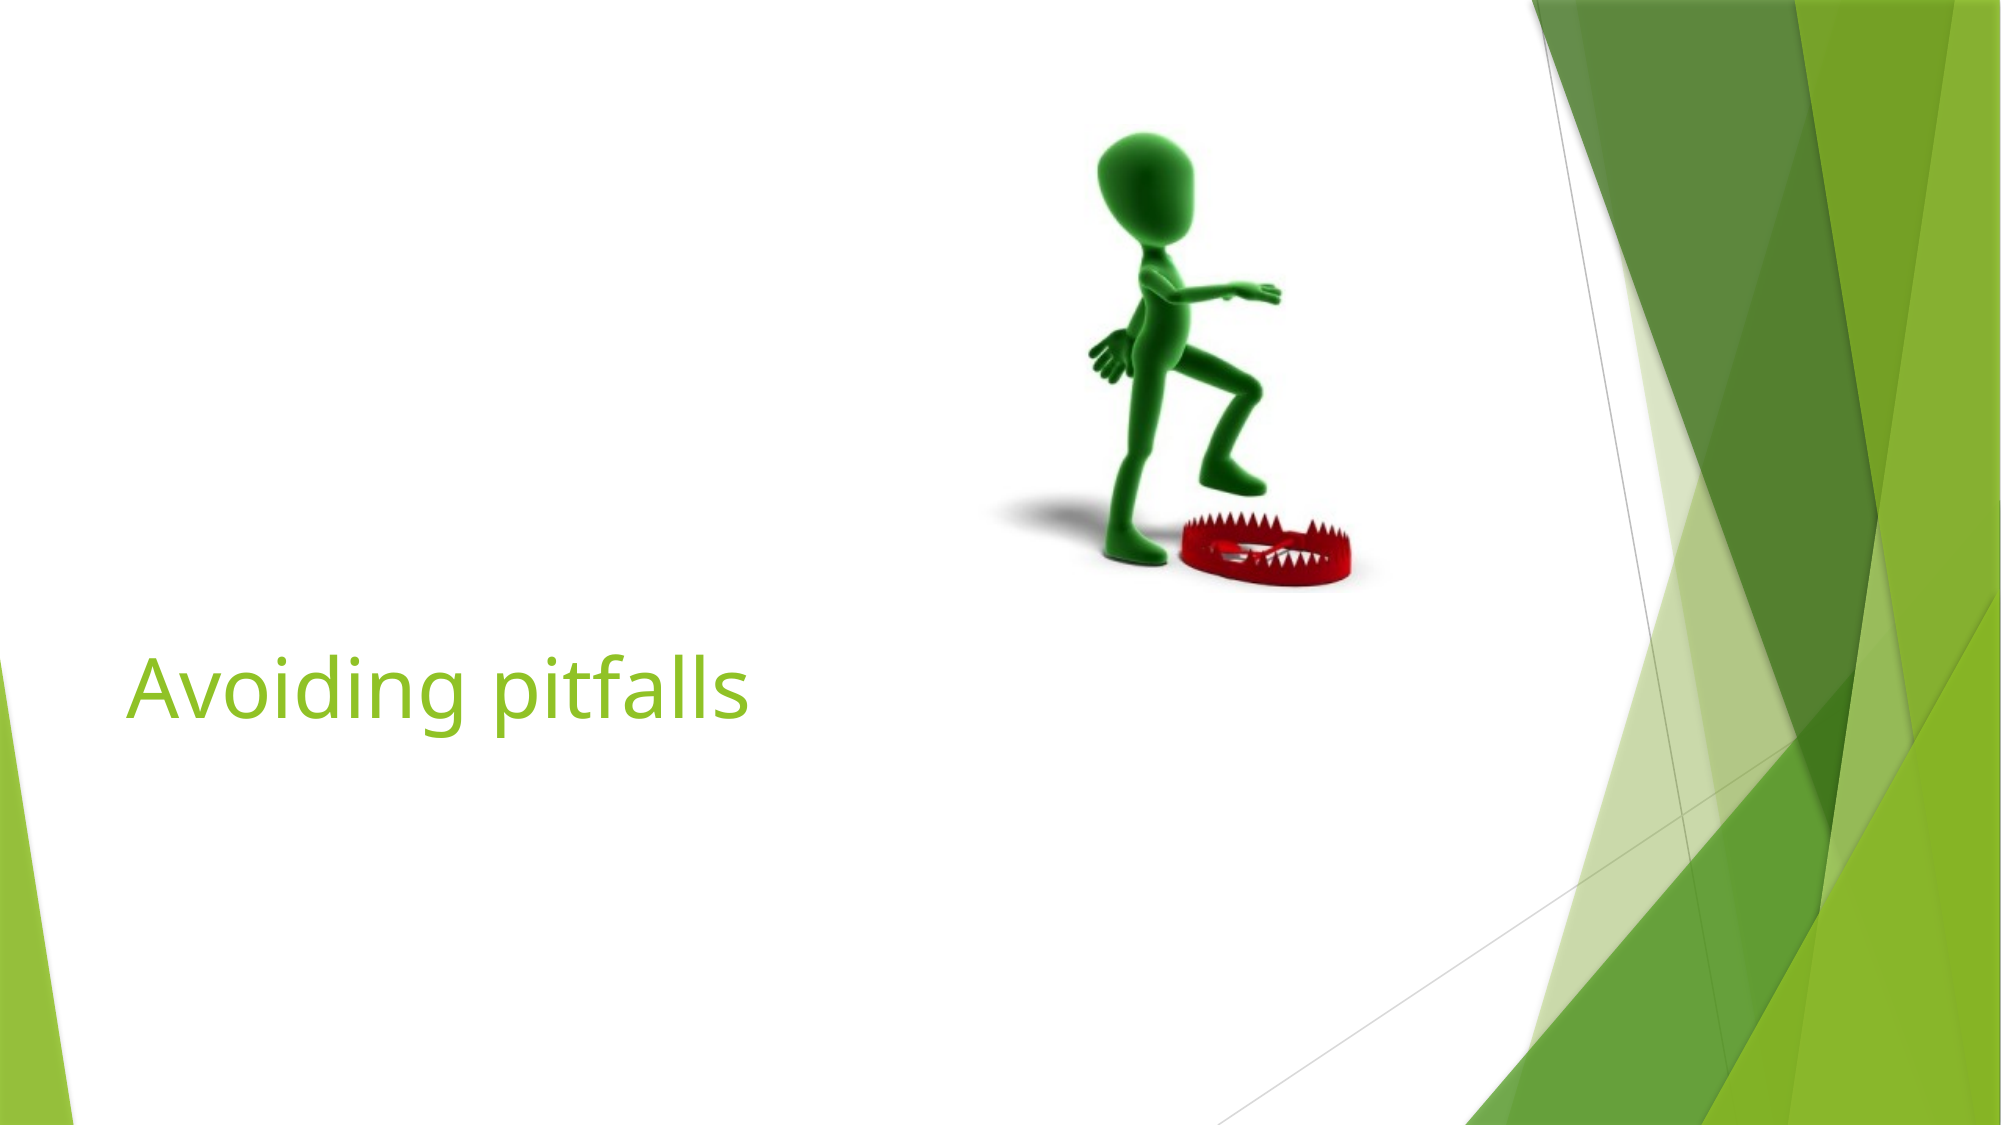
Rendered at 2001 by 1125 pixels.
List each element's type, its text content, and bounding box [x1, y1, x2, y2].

picture [935, 123, 1406, 594]
title Avoiding pitfalls [111, 443, 1522, 743]
